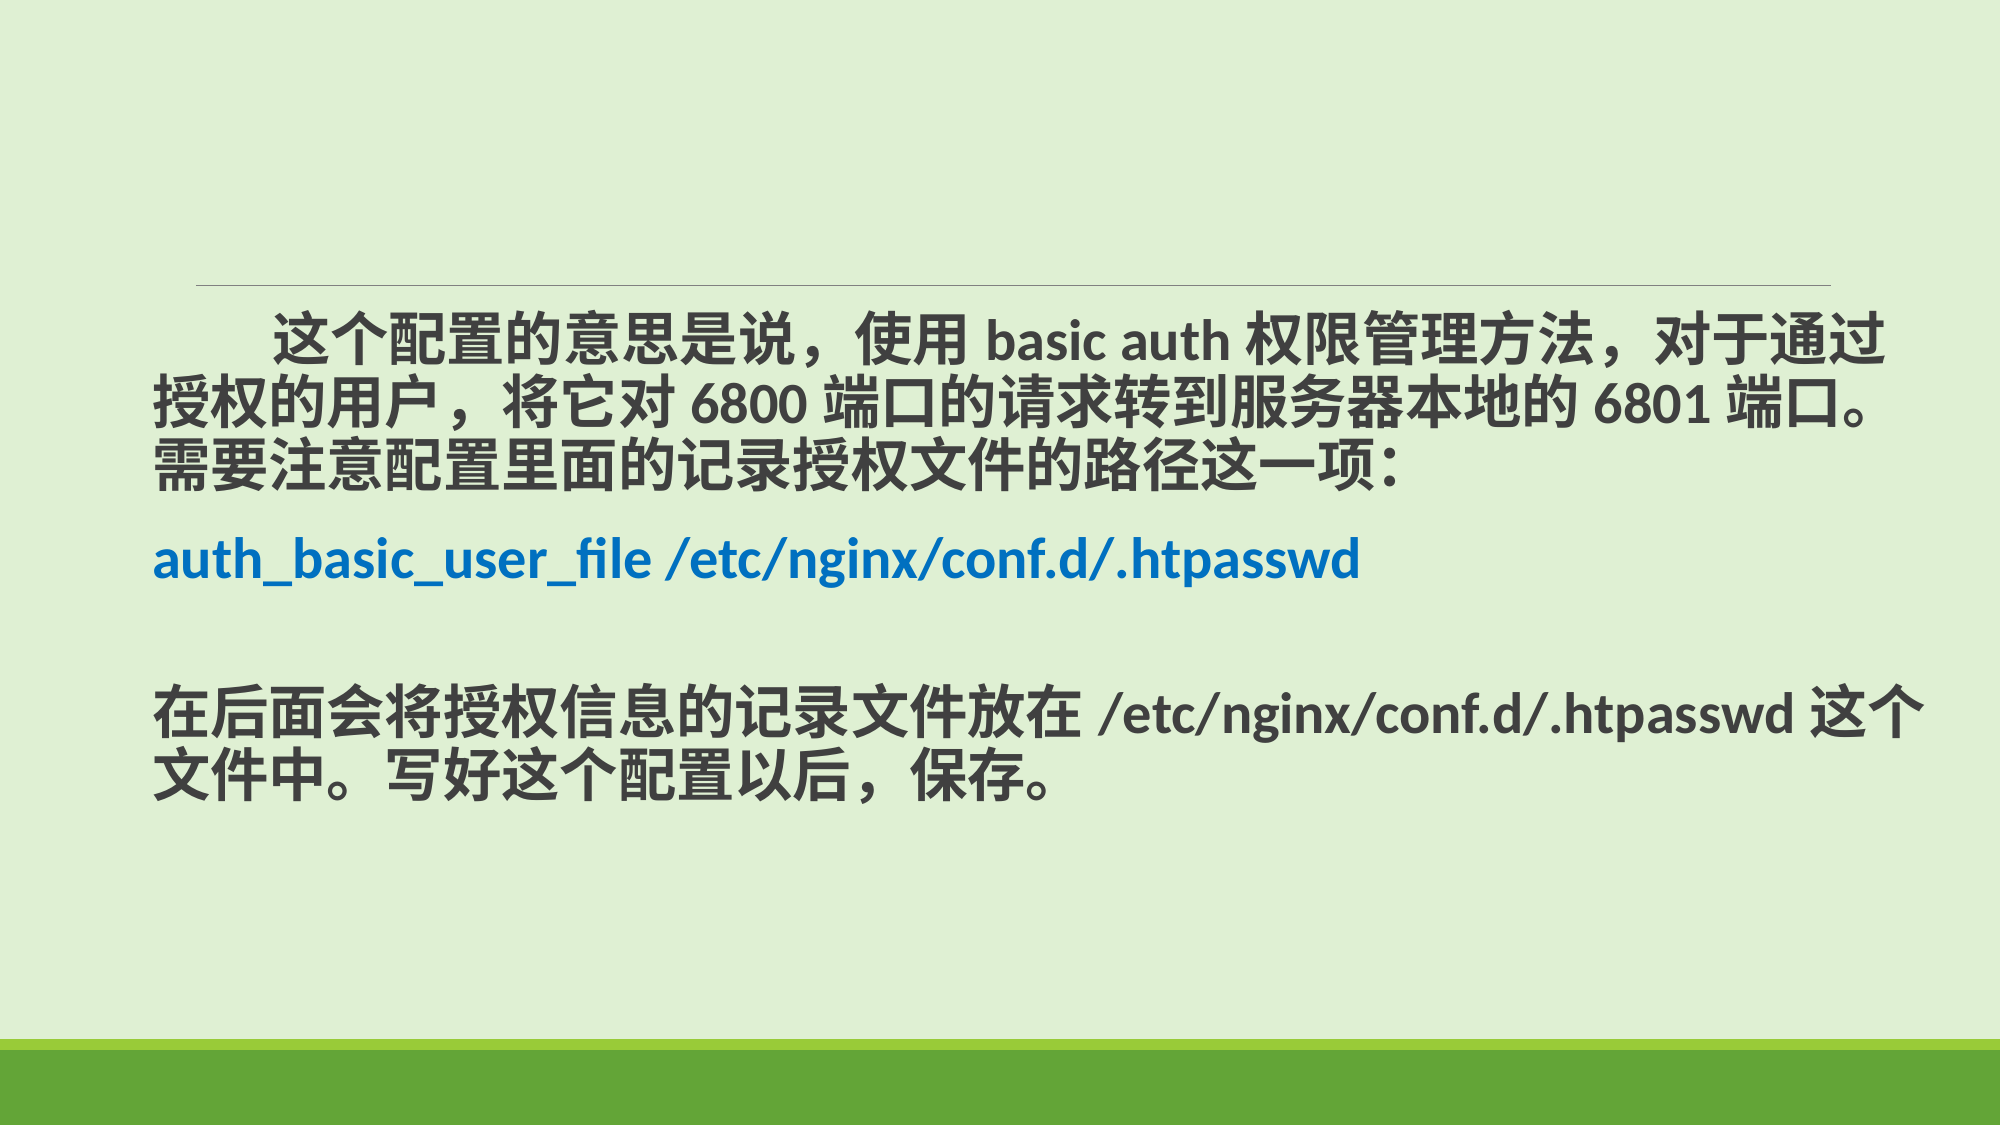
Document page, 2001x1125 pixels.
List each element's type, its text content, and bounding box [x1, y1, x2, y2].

list 这个配置的意思是说，使用basic auth权限管理方法，对于通过授权的用户，将它对6800端口的请求转到服务器本地的6801端口。需要注意配置里面的记录授权文件的路径这一项： auth_basic_user_file /etc/nginx/conf.d/.htpasswd 在后面会将授权信息的记录文件放在/etc/nginx/conf.d/.htpasswd这个文件中。写好这个配置以后，保存。 [137, 302, 1927, 963]
